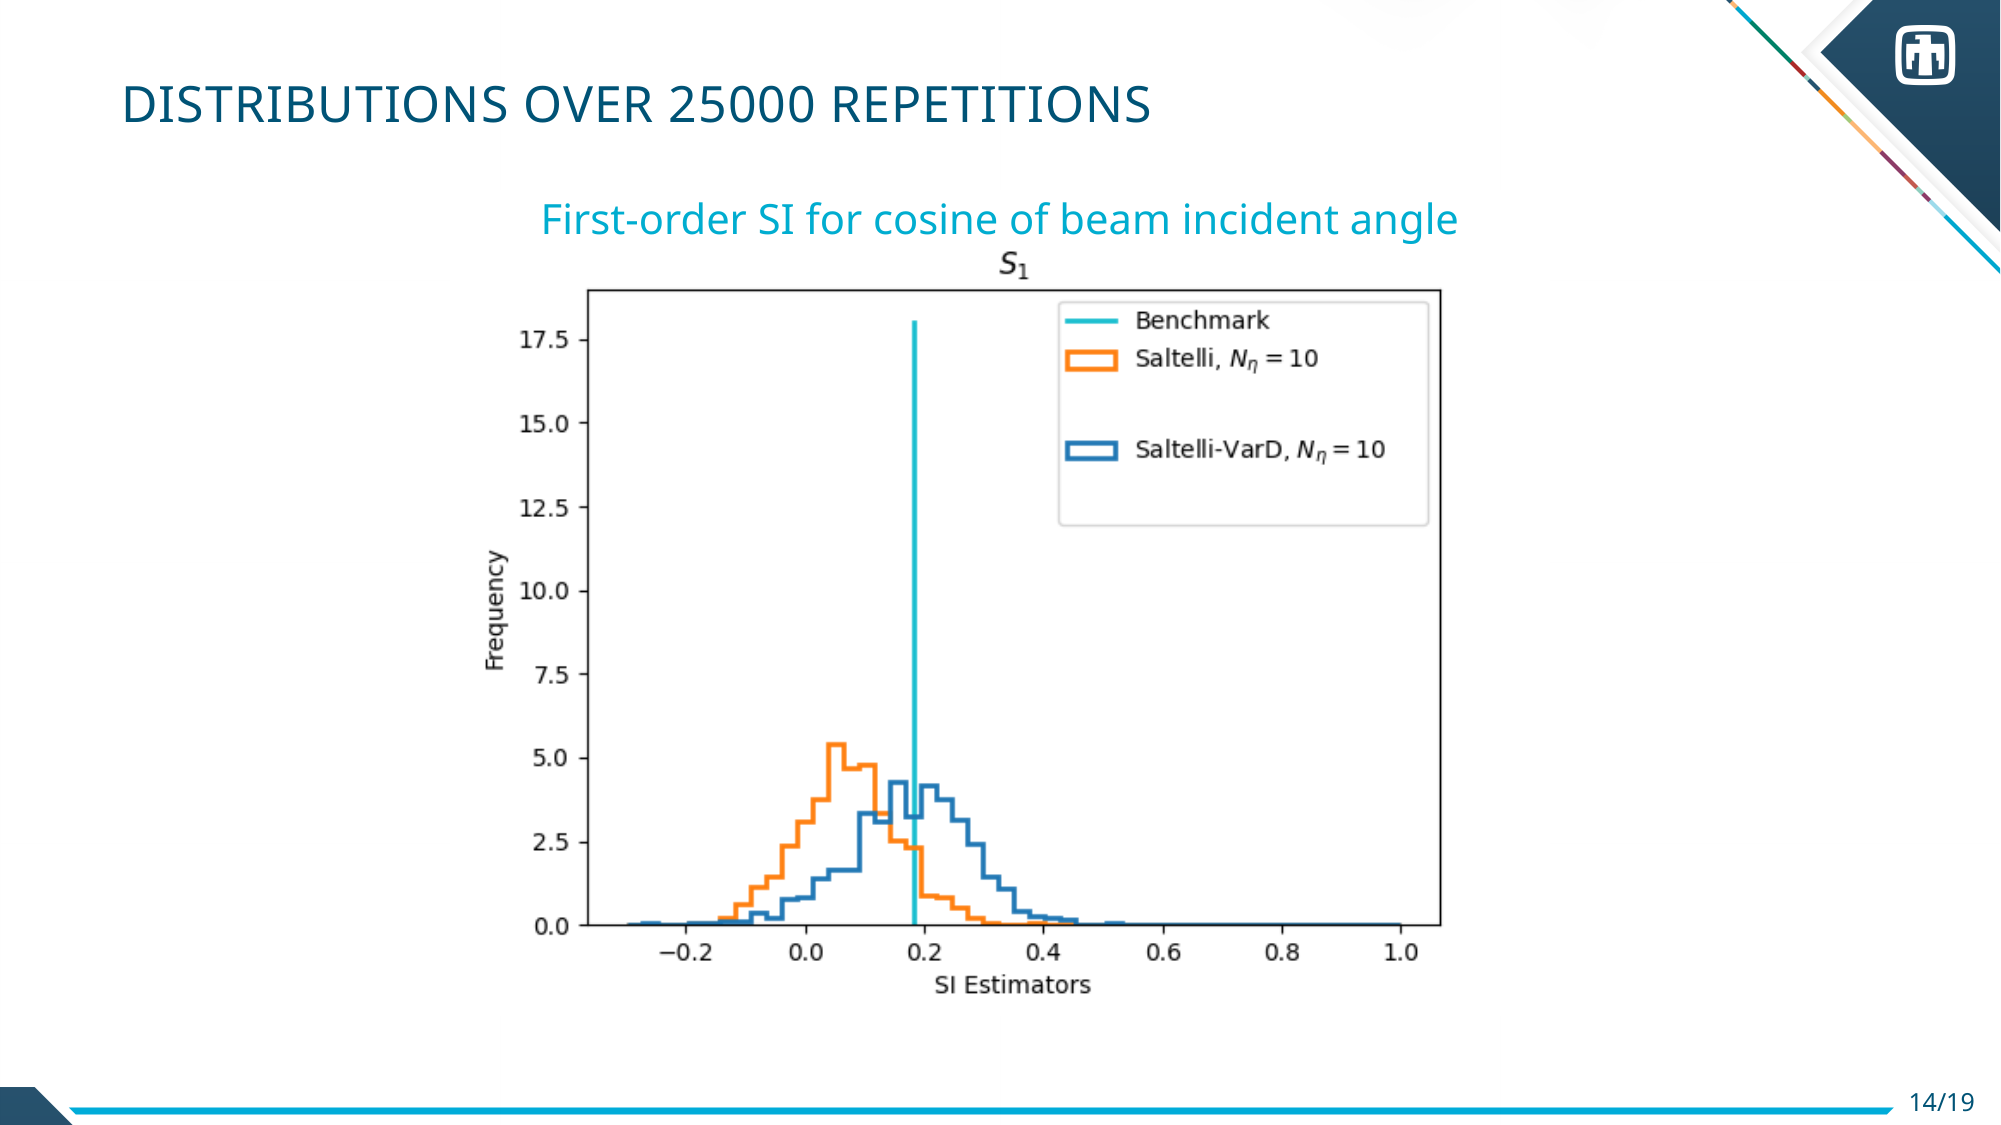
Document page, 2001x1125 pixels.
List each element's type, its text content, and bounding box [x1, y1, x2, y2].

title Distributions over 25000 repetitions [106, 43, 1761, 169]
slide_number 14/19 [1893, 1079, 2000, 1125]
picture [0, 0, 2001, 1125]
